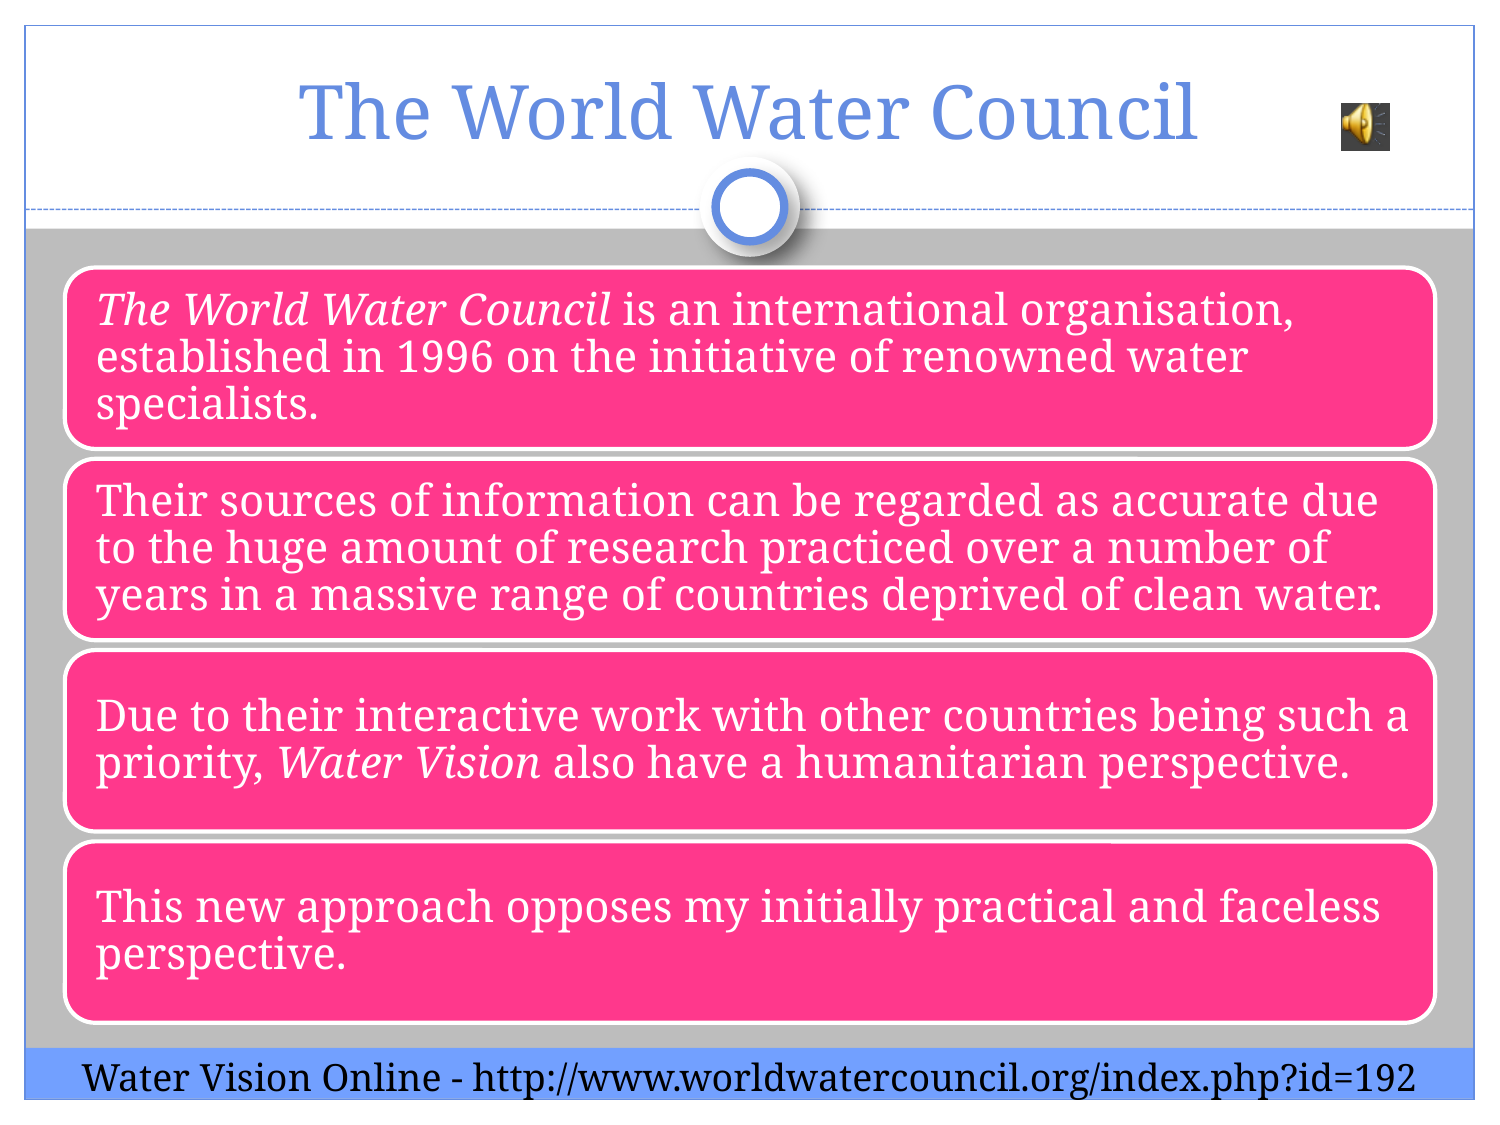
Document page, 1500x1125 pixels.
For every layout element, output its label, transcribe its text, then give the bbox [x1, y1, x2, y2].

picture [1340, 101, 1391, 153]
text_box Water Vision Online - http://www.worldwatercouncil.org/index.php?id=192 [64, 1046, 1436, 1125]
title The World Water Council [49, 37, 1450, 163]
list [64, 255, 1436, 1036]
